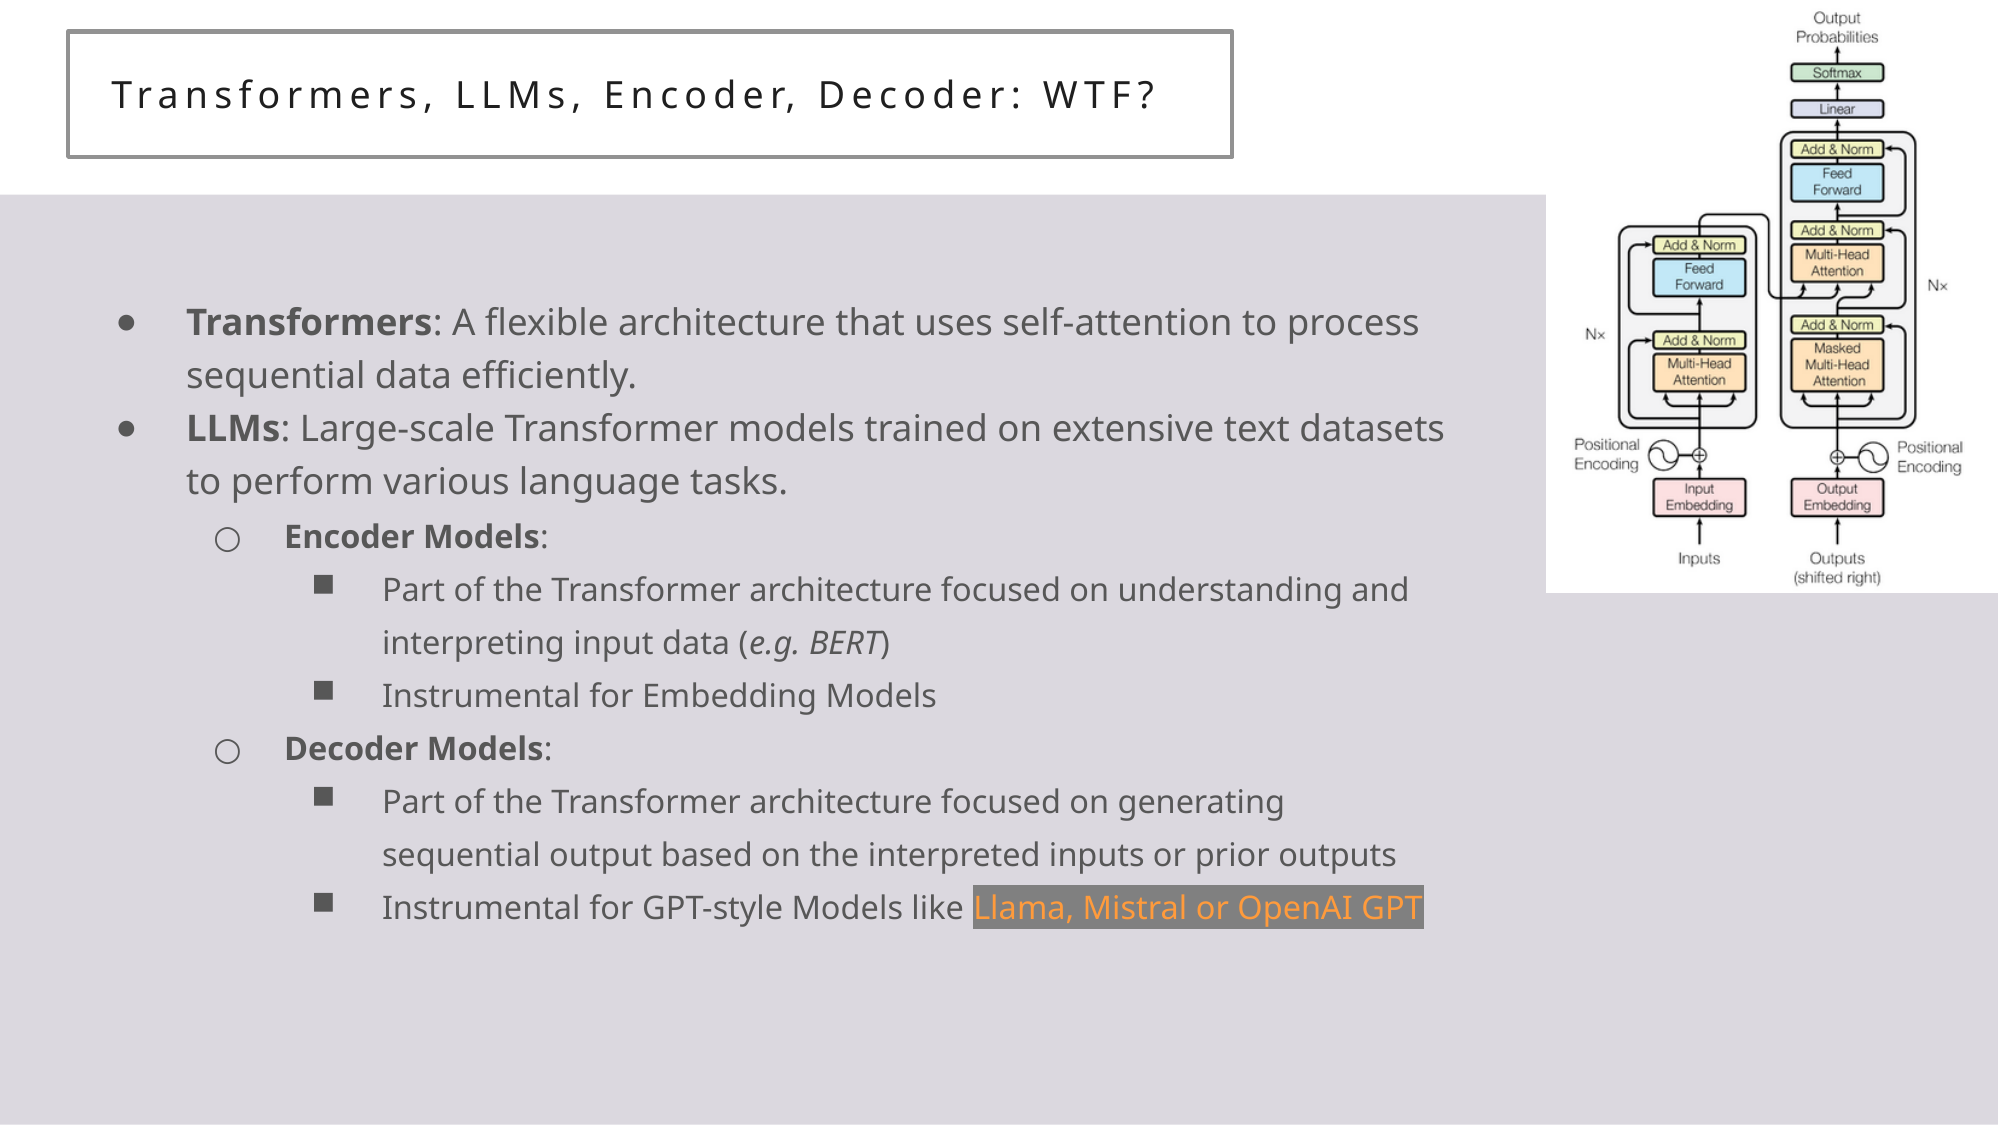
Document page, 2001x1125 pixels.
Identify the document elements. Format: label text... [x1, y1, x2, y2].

picture [1545, 0, 2000, 594]
list Transformers: A flexible architecture that uses self-attention to process sequential data efficiently. LLMs: Large-scale Transformer models trained on extensive text datasets to perform various language tasks. Encoder Models: Part of the Transformer architecture focused on understanding and interpreting input data (e.g. BERT) Instrumental for Embedding Models Decoder Models: Part of the Transformer architecture focused on generating sequential output based on the interpreted inputs or prior outputs Instrumental for GPT-style Models like Llama, Mistral or OpenAI GPT [68, 269, 1469, 1000]
title Transformers, LLMs, Encoder, Decoder: WTF? [91, 51, 1493, 137]
